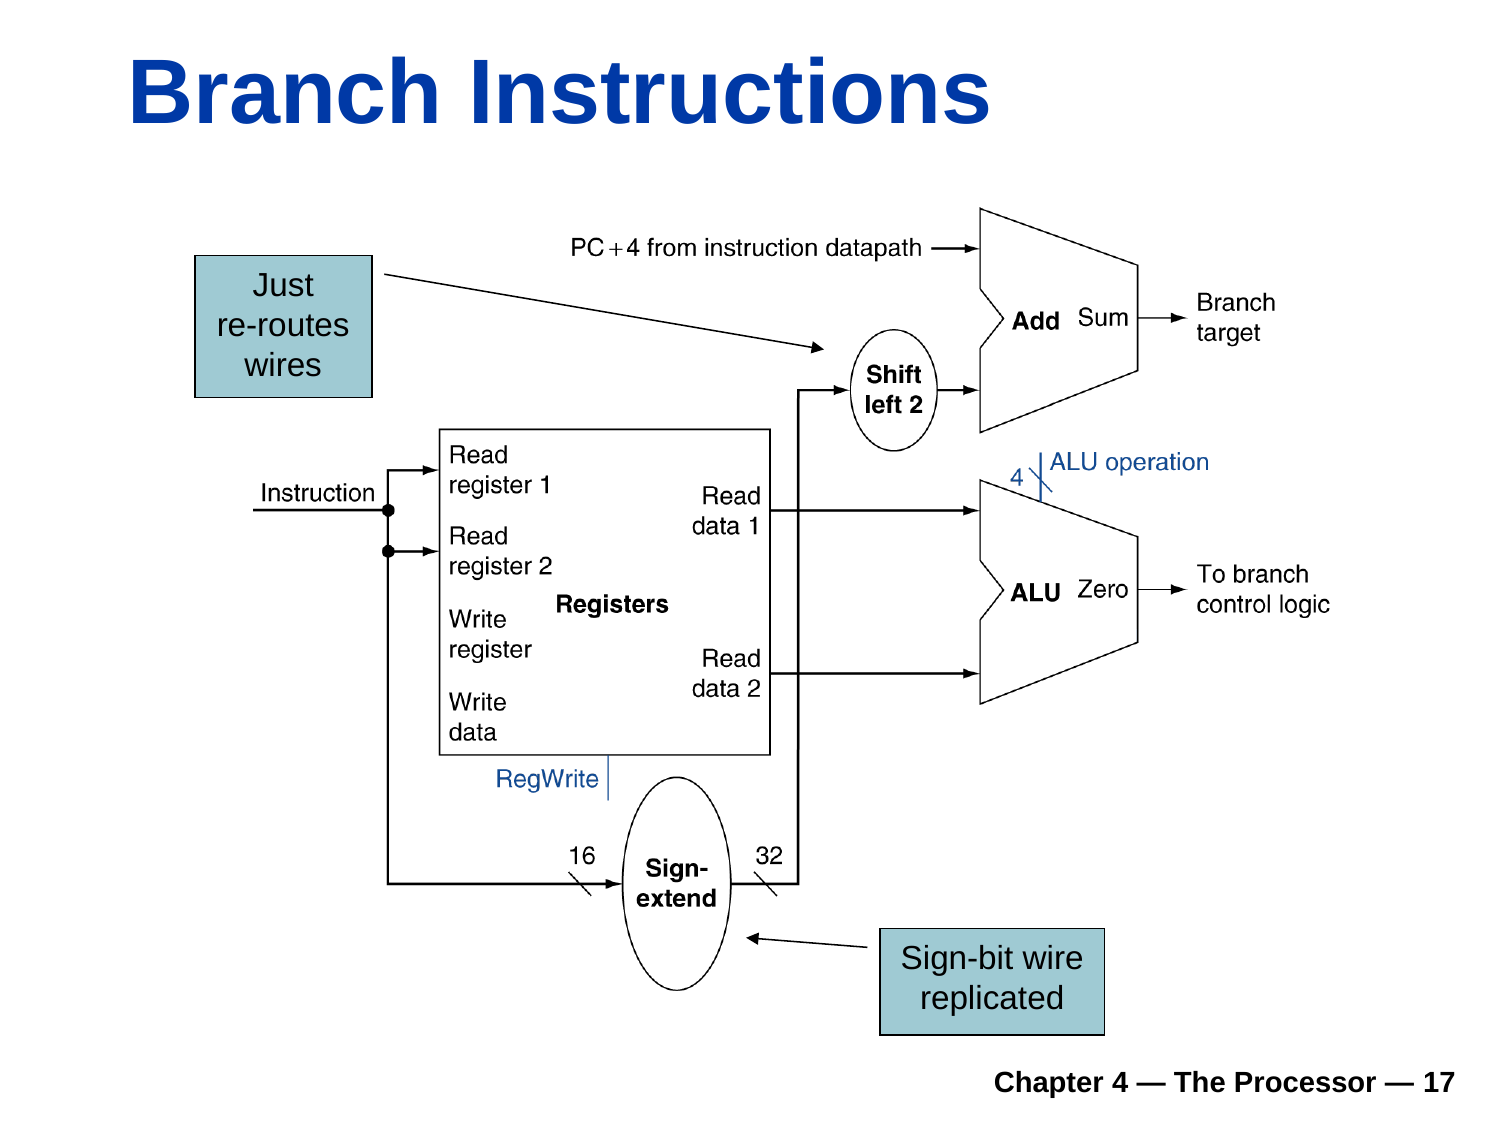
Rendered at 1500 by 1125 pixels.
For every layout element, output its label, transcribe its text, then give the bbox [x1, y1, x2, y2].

picture [253, 207, 1330, 992]
footer Chapter 4 — The Processor — 17 [277, 1046, 1471, 1106]
text_box Sign-bit wire replicated [879, 1000, 1105, 1035]
text_box Just re-routes wires [194, 255, 248, 398]
title Branch Instructions [112, 23, 1468, 149]
